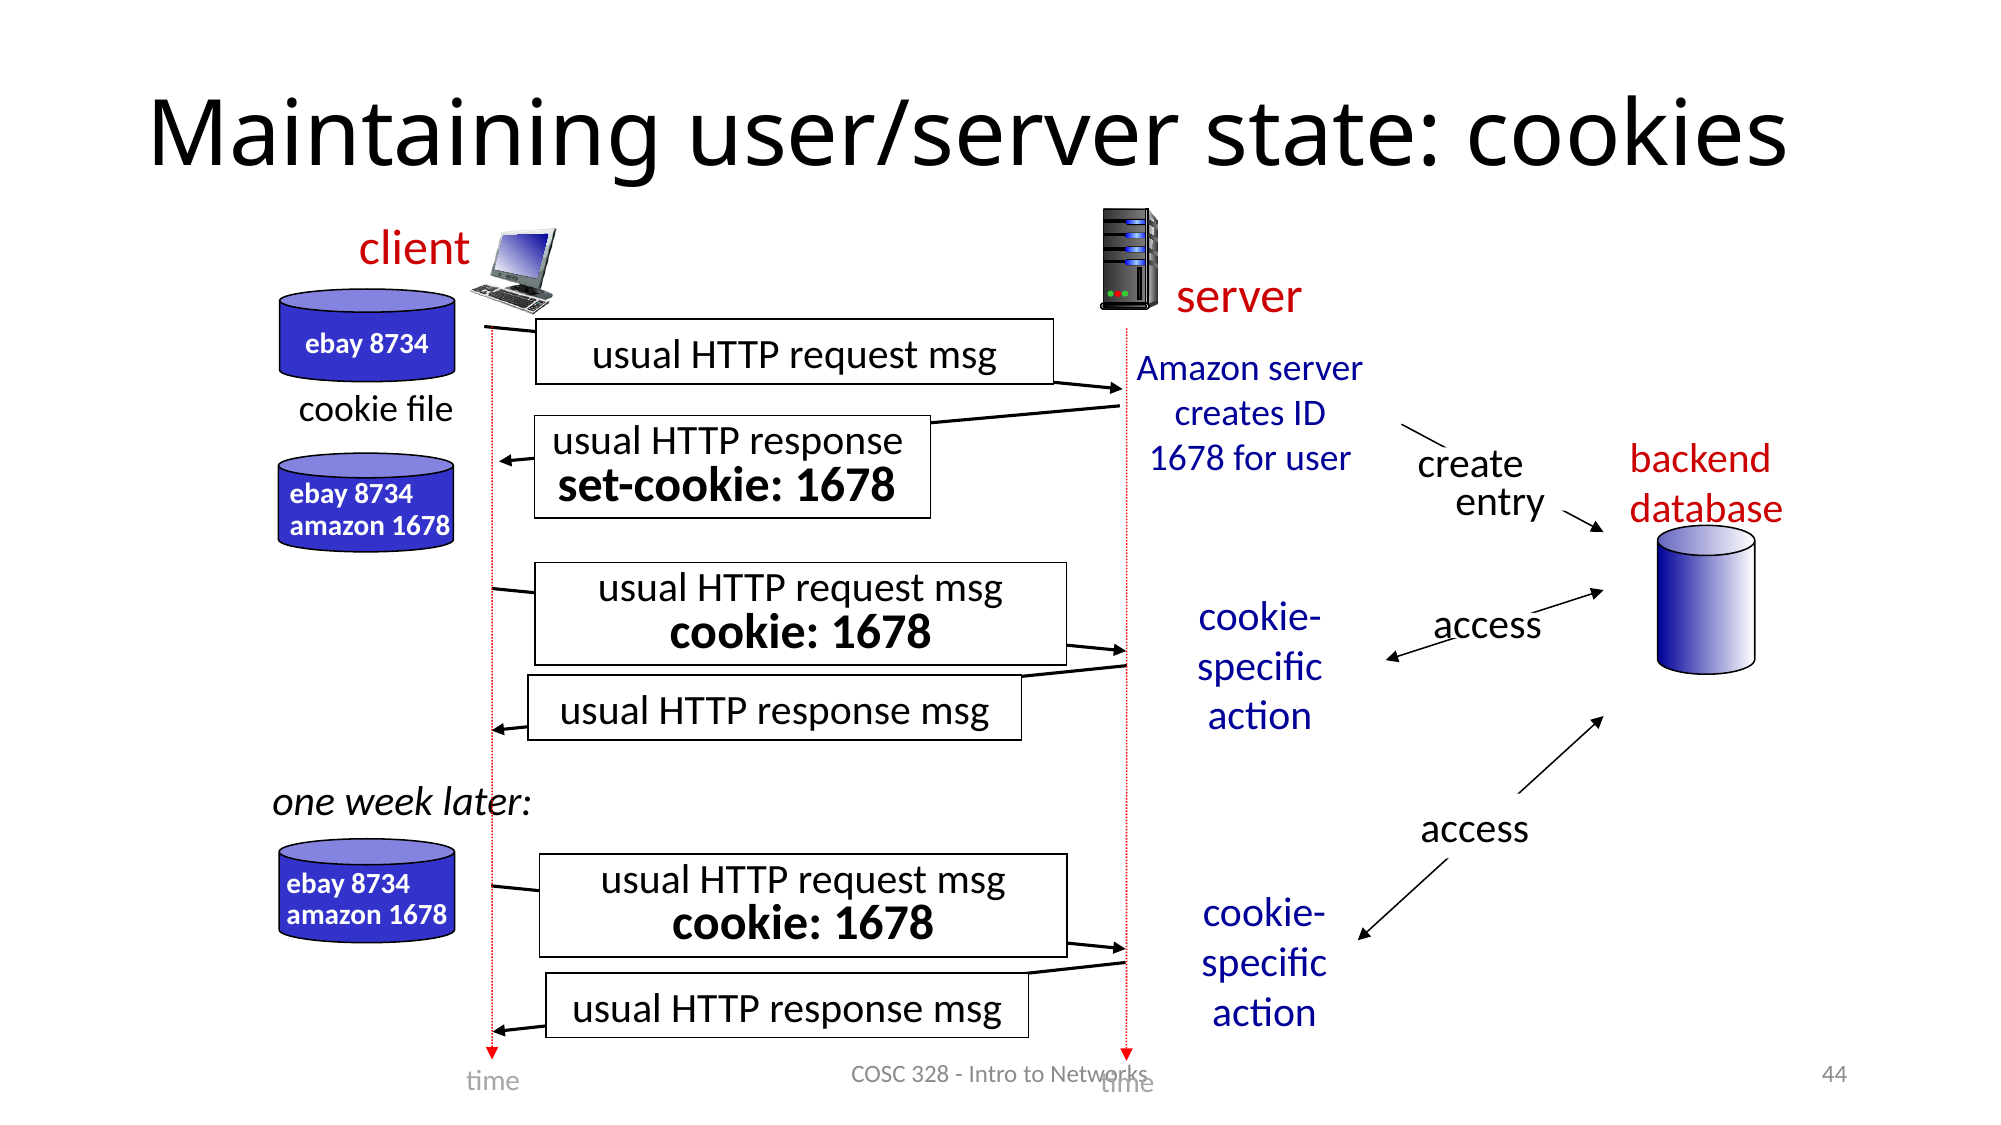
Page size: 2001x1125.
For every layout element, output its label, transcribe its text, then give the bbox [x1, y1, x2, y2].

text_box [484, 319, 1629, 533]
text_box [448, 224, 559, 321]
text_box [274, 405, 1120, 552]
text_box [1100, 208, 1159, 310]
title Maintaining user/server state: cookies [131, 62, 1856, 209]
text_box time [451, 1059, 535, 1105]
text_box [271, 838, 500, 943]
text_box client [344, 207, 486, 283]
text_box cookie file [284, 376, 484, 405]
text_box [485, 1046, 499, 1059]
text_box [491, 716, 1604, 1045]
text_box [491, 562, 1604, 716]
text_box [279, 288, 455, 382]
footer COSC 328 - Intro to Networks [662, 1045, 1338, 1103]
text_box [1657, 525, 1755, 675]
text_box one week later: [257, 766, 491, 832]
slide_number 44 [1412, 1042, 1863, 1103]
text_box backend database [1614, 423, 1799, 539]
text_box server [1161, 255, 1318, 319]
